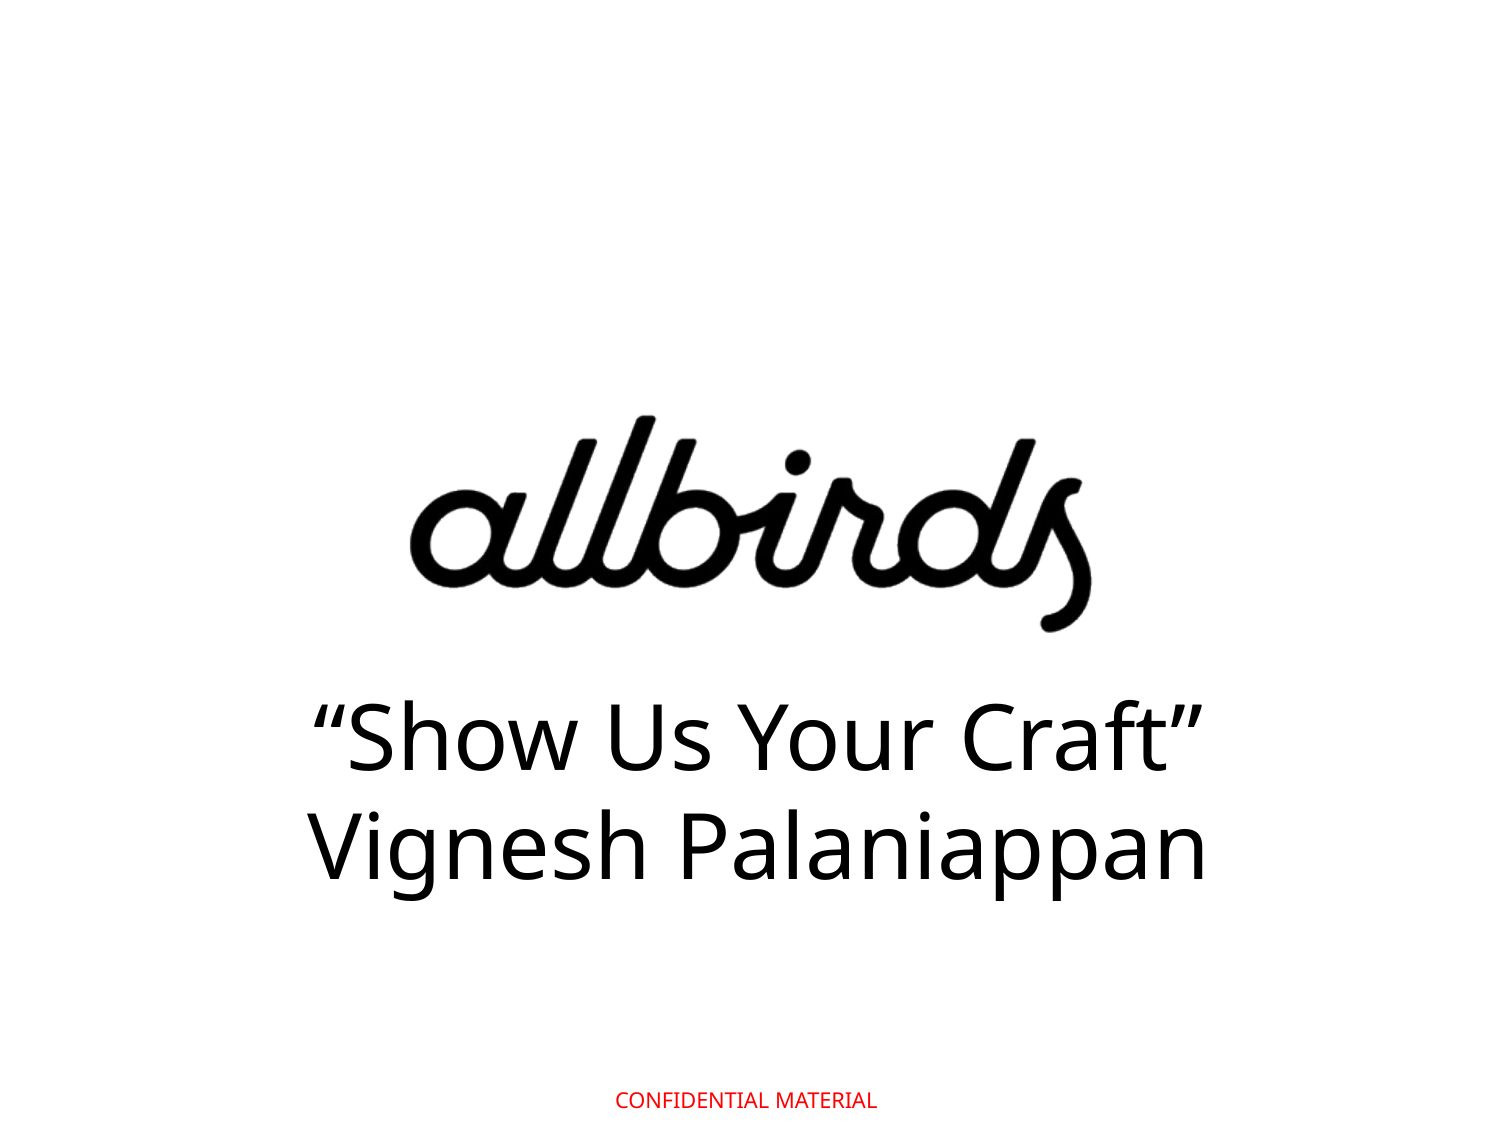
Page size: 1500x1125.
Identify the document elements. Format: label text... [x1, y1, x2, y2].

picture [382, 380, 1118, 663]
title “Show Us Your Craft” Vignesh Palaniappan [121, 667, 1397, 909]
